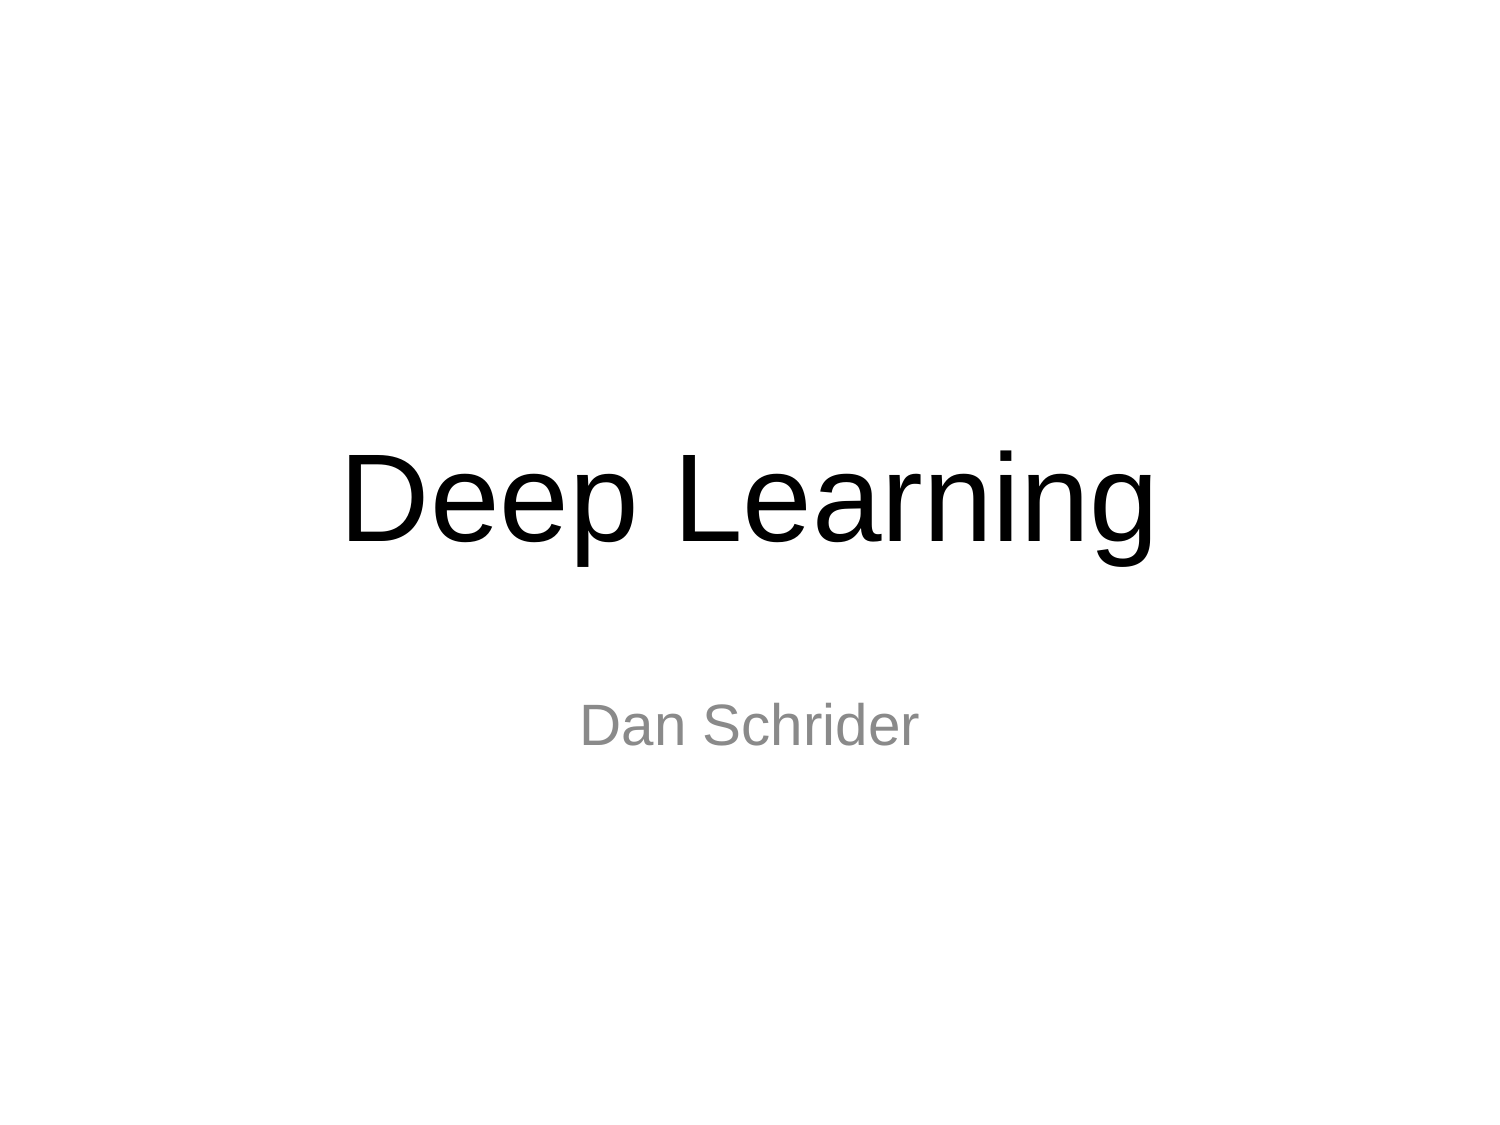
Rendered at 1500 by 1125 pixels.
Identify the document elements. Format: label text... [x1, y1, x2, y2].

title Deep Learning [112, 184, 1388, 576]
subtitle Dan Schrider [187, 590, 1313, 863]
